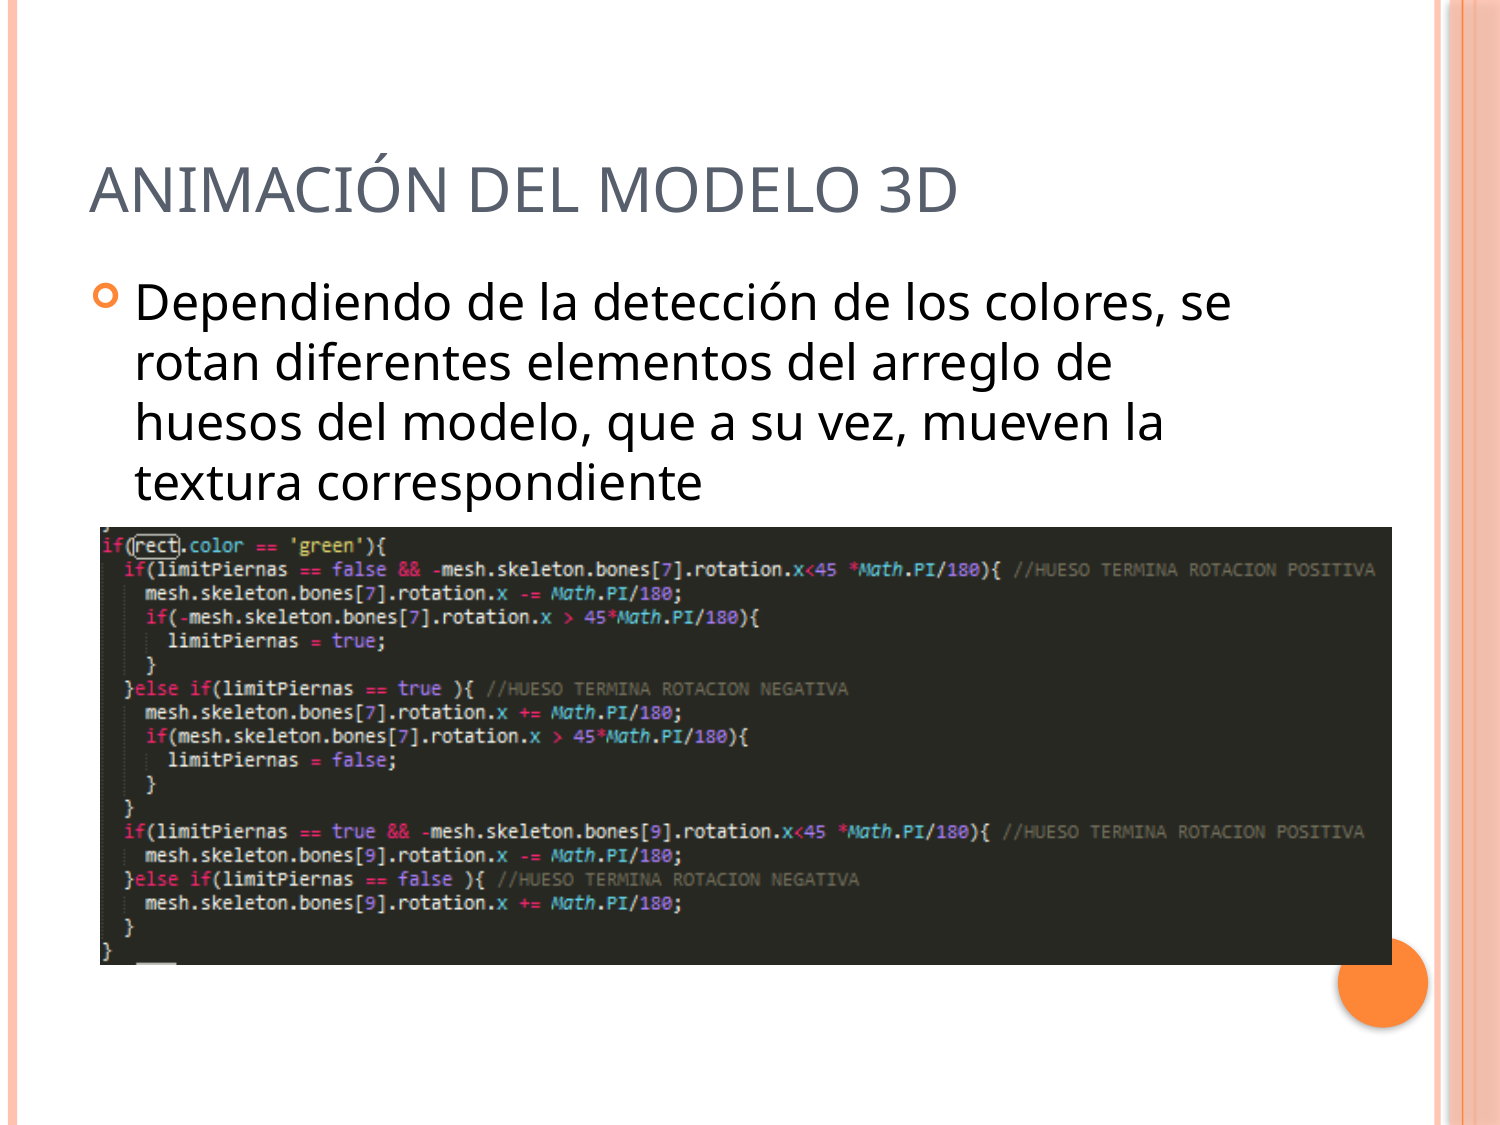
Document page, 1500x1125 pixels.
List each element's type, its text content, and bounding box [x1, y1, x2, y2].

list Dependiendo de la detección de los colores, se rotan diferentes elementos del arreglo de huesos del modelo, que a su vez, mueven la textura correspondiente [75, 262, 1300, 1062]
title Animación del modelo 3D [75, 45, 1300, 233]
picture [99, 526, 1392, 965]
